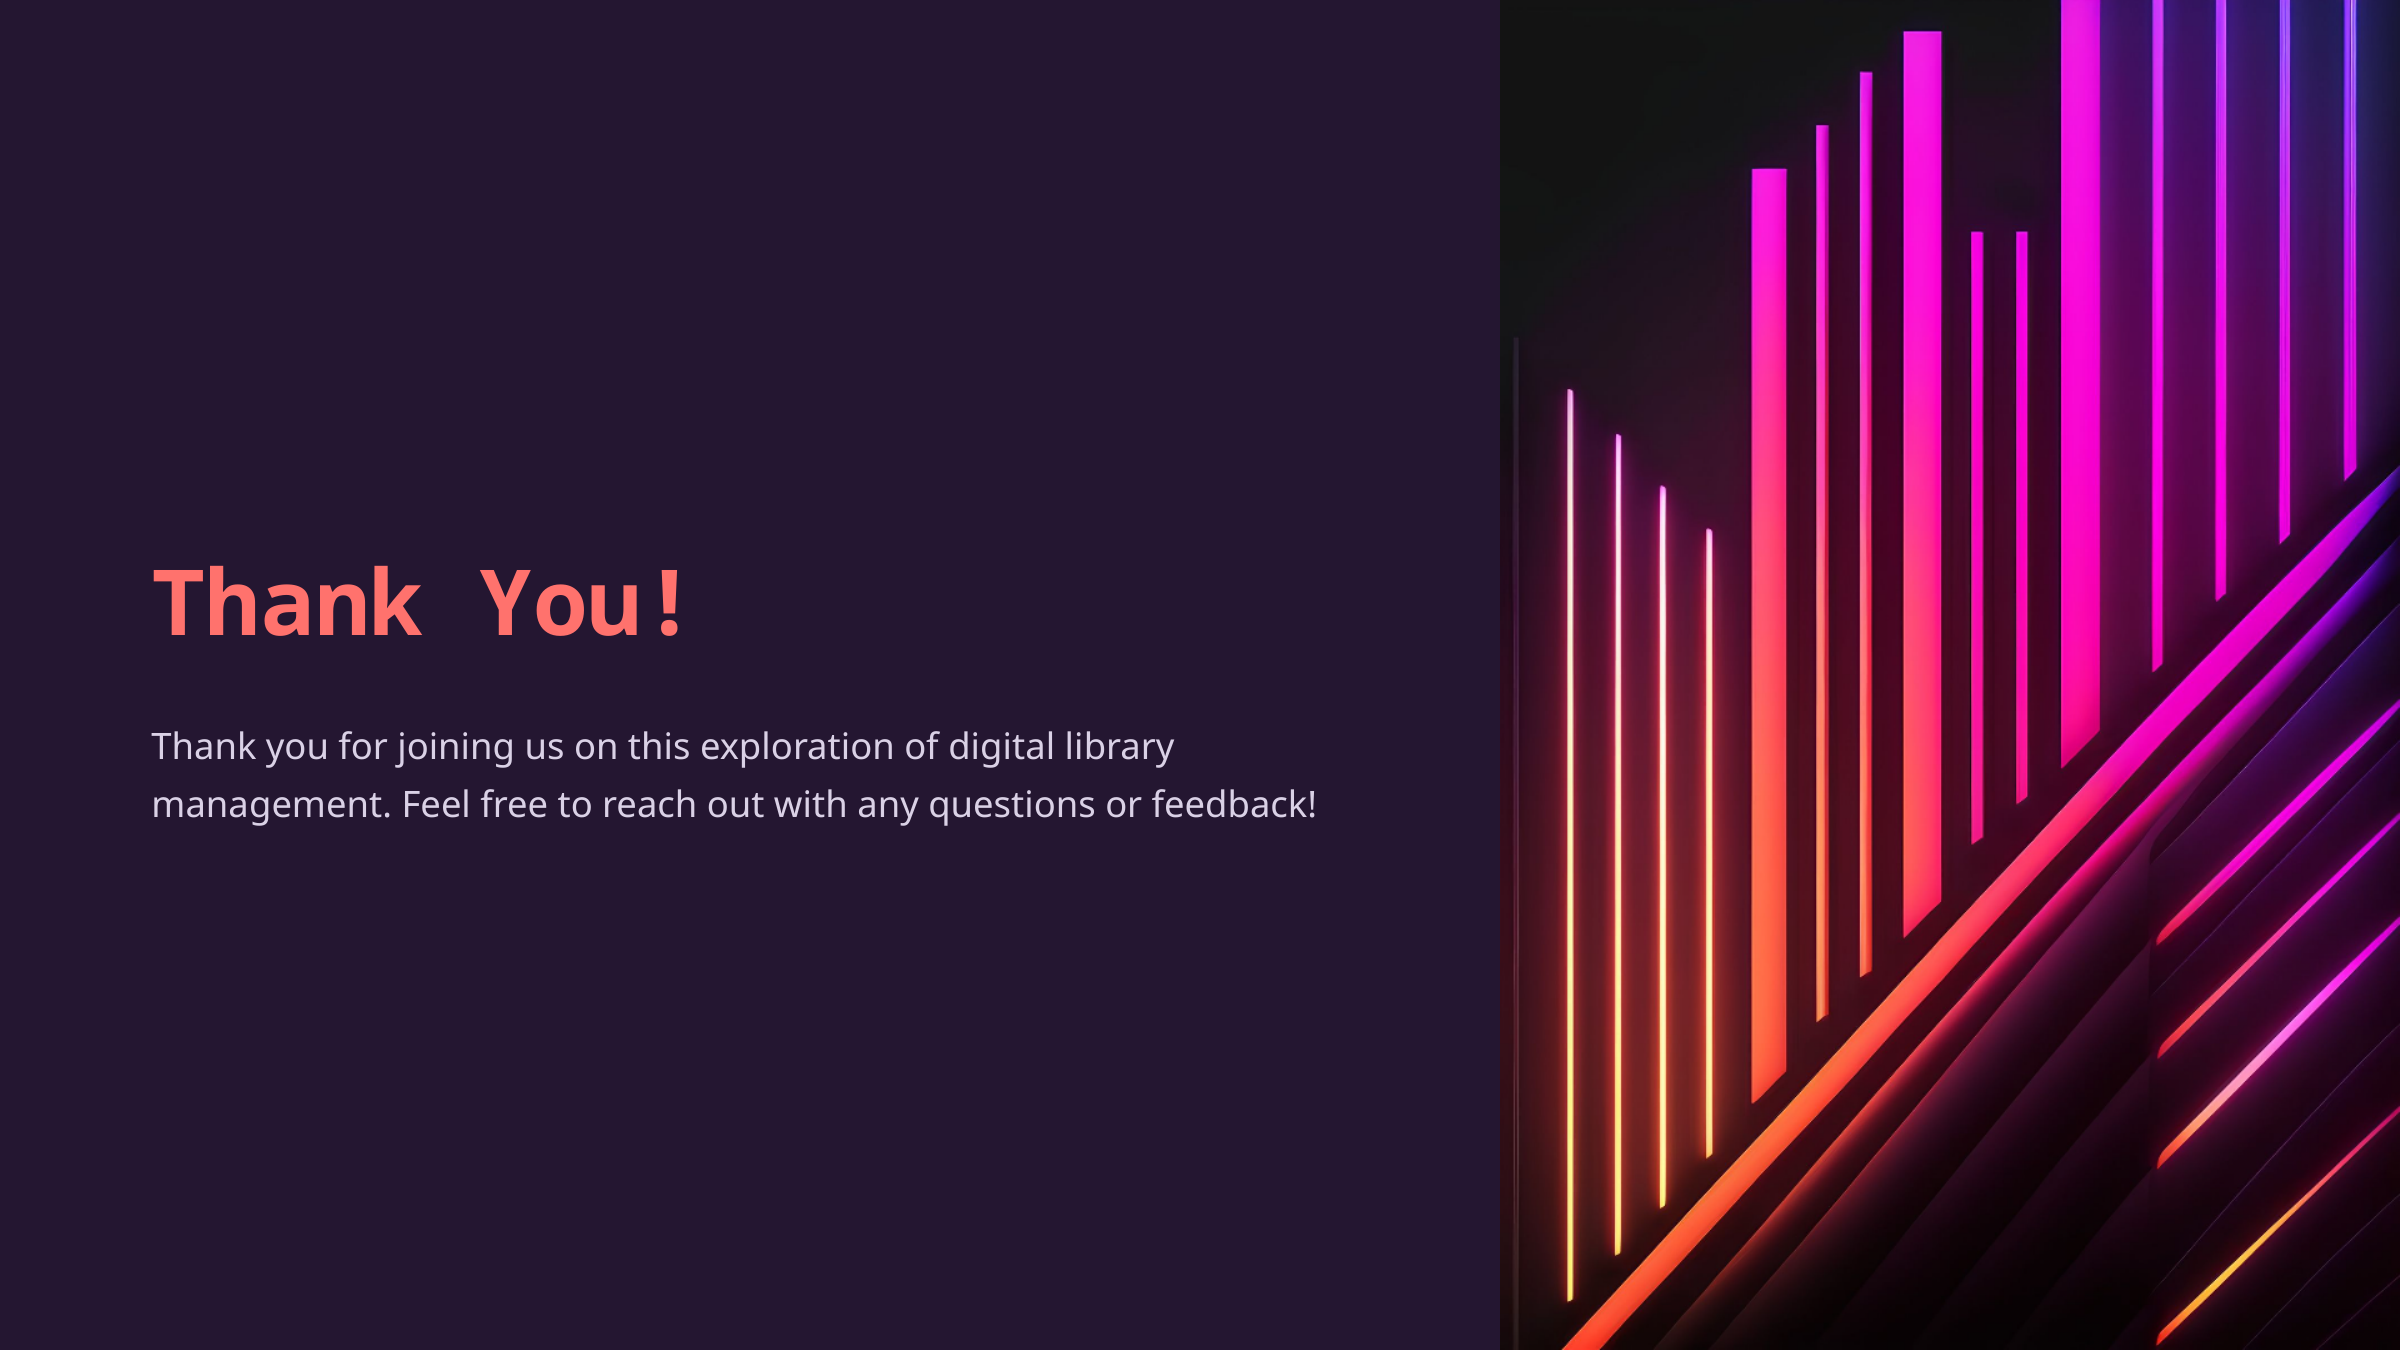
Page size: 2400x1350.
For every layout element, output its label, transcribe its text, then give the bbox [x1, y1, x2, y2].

text_box [0, 0, 1499, 1350]
text_box Thank You! [136, 532, 866, 647]
picture [1499, 0, 2400, 1350]
text_box Thank you for joining us on this exploration of digital library management. Feel free to reach out with any questions or feedback! [136, 700, 1364, 818]
